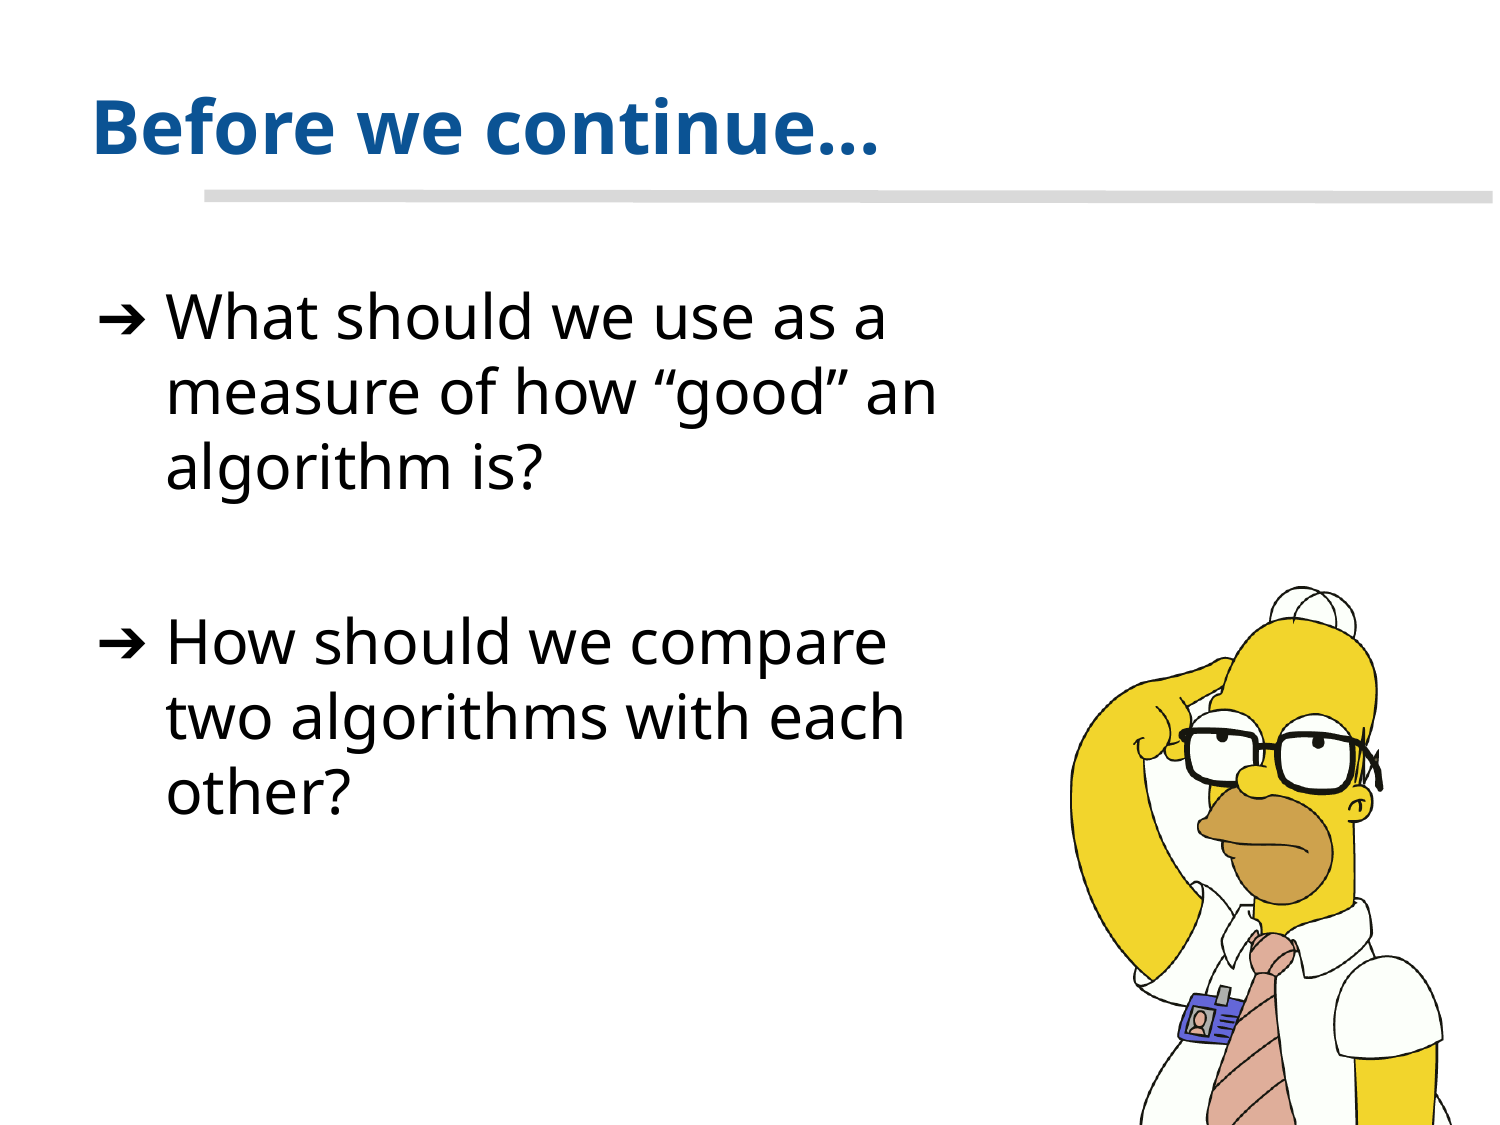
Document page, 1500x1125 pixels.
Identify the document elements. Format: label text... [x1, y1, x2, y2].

title Before we continue... [75, 45, 1425, 185]
picture [856, 586, 1500, 1125]
list What should we use as a measure of how “good” an algorithm is? How should we compare two algorithms with each other? [75, 262, 979, 1078]
